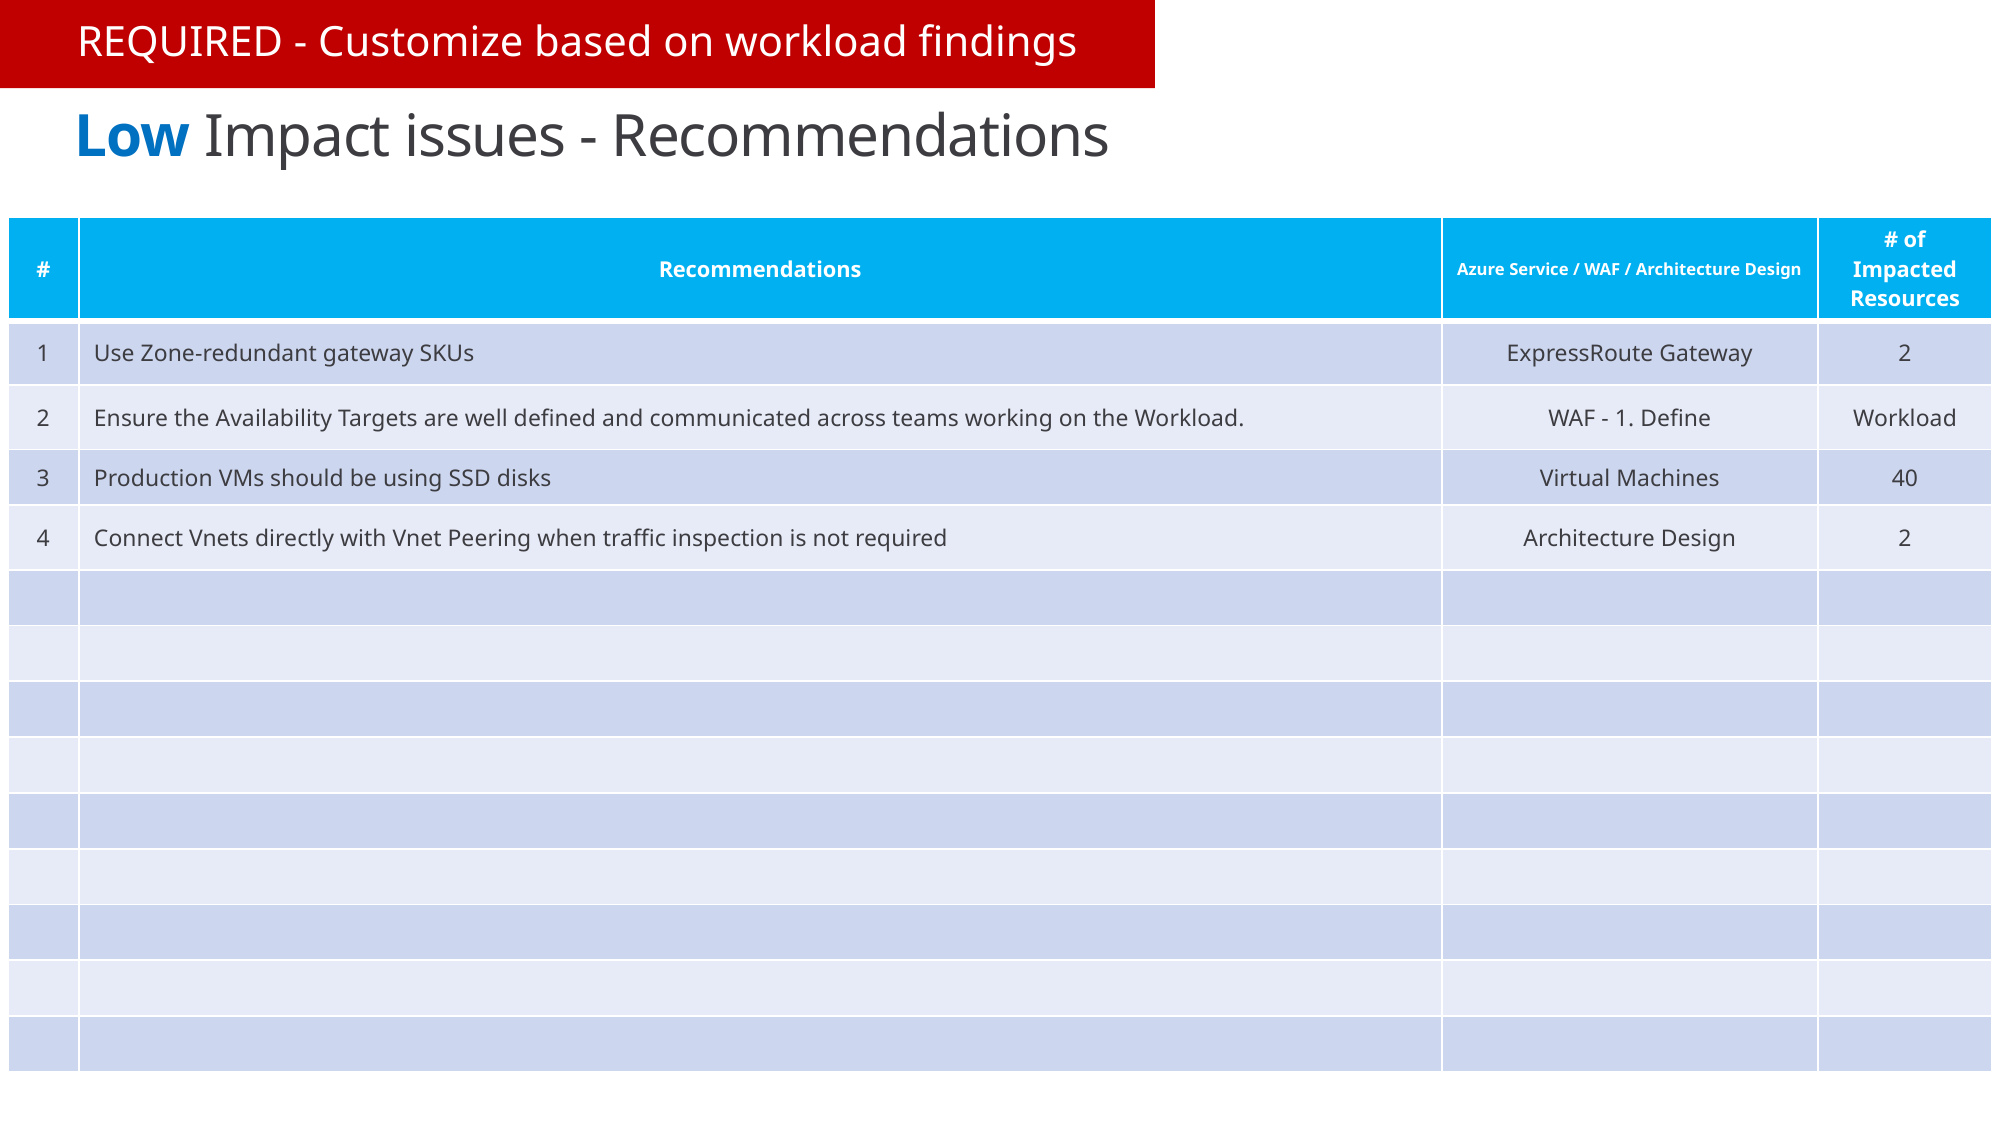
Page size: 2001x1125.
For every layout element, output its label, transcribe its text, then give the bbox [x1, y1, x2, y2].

table_cell Ensure the Availability Targets are well defined and communicated across teams working on the Workload. [80, 386, 1441, 449]
table_cell [80, 905, 1441, 959]
table_cell [1819, 961, 1991, 1015]
table_header Recommendations [80, 218, 1441, 318]
table_cell 4 [9, 506, 78, 569]
table_cell [1819, 626, 1991, 680]
table_cell [1819, 682, 1991, 736]
table_cell [1819, 905, 1991, 959]
table_cell [9, 961, 78, 1015]
table_cell [1443, 850, 1817, 904]
table_cell [1443, 682, 1817, 736]
table_header # of Impacted Resources [1819, 218, 1991, 318]
table_cell 2 [1819, 324, 1991, 384]
table_cell [1443, 905, 1817, 959]
table_cell [9, 571, 78, 625]
table_cell 1 [9, 324, 78, 384]
table_cell [9, 626, 78, 680]
table_cell Use Zone-redundant gateway SKUs [80, 324, 1441, 384]
table_cell Workload [1819, 386, 1991, 449]
table_cell Virtual Machines [1443, 450, 1817, 504]
table_cell [80, 794, 1441, 848]
table_cell [9, 850, 78, 904]
table_cell Architecture Design [1443, 506, 1817, 569]
table_cell [1443, 738, 1817, 792]
table_header Azure Service / WAF / Architecture Design [1443, 218, 1817, 318]
table_cell [9, 905, 78, 959]
title Low Impact issues - Recommendations [74, 101, 1930, 170]
table_header # [9, 218, 78, 318]
table_cell WAF - 1. Define [1443, 386, 1817, 449]
table_cell [80, 682, 1441, 736]
table_cell [9, 682, 78, 736]
table_cell [1819, 738, 1991, 792]
table_cell [9, 1017, 78, 1071]
table_cell [1443, 961, 1817, 1015]
table_cell [1819, 1017, 1991, 1071]
table_cell [1443, 794, 1817, 848]
table_cell [80, 850, 1441, 904]
table_cell [9, 738, 78, 792]
table_cell 3 [9, 450, 78, 504]
table_cell 2 [1819, 506, 1991, 569]
table_cell [80, 571, 1441, 625]
table_cell [1819, 794, 1991, 848]
table_cell [80, 626, 1441, 680]
table_cell [80, 961, 1441, 1015]
table_cell Production VMs should be using SSD disks [80, 450, 1441, 504]
table_cell 40 [1819, 450, 1991, 504]
table_cell [80, 738, 1441, 792]
text_box REQUIRED - Customize based on workload findings [0, 0, 1155, 89]
table_cell [1443, 626, 1817, 680]
table_cell [1819, 850, 1991, 904]
table_cell [1819, 571, 1991, 625]
table_cell [9, 794, 78, 848]
table_cell [80, 1017, 1441, 1071]
table_cell 2 [9, 386, 78, 449]
table_cell Connect Vnets directly with Vnet Peering when traffic inspection is not required [80, 506, 1441, 569]
table_cell [1443, 571, 1817, 625]
table_cell ExpressRoute Gateway [1443, 324, 1817, 384]
table_cell [1443, 1017, 1817, 1071]
